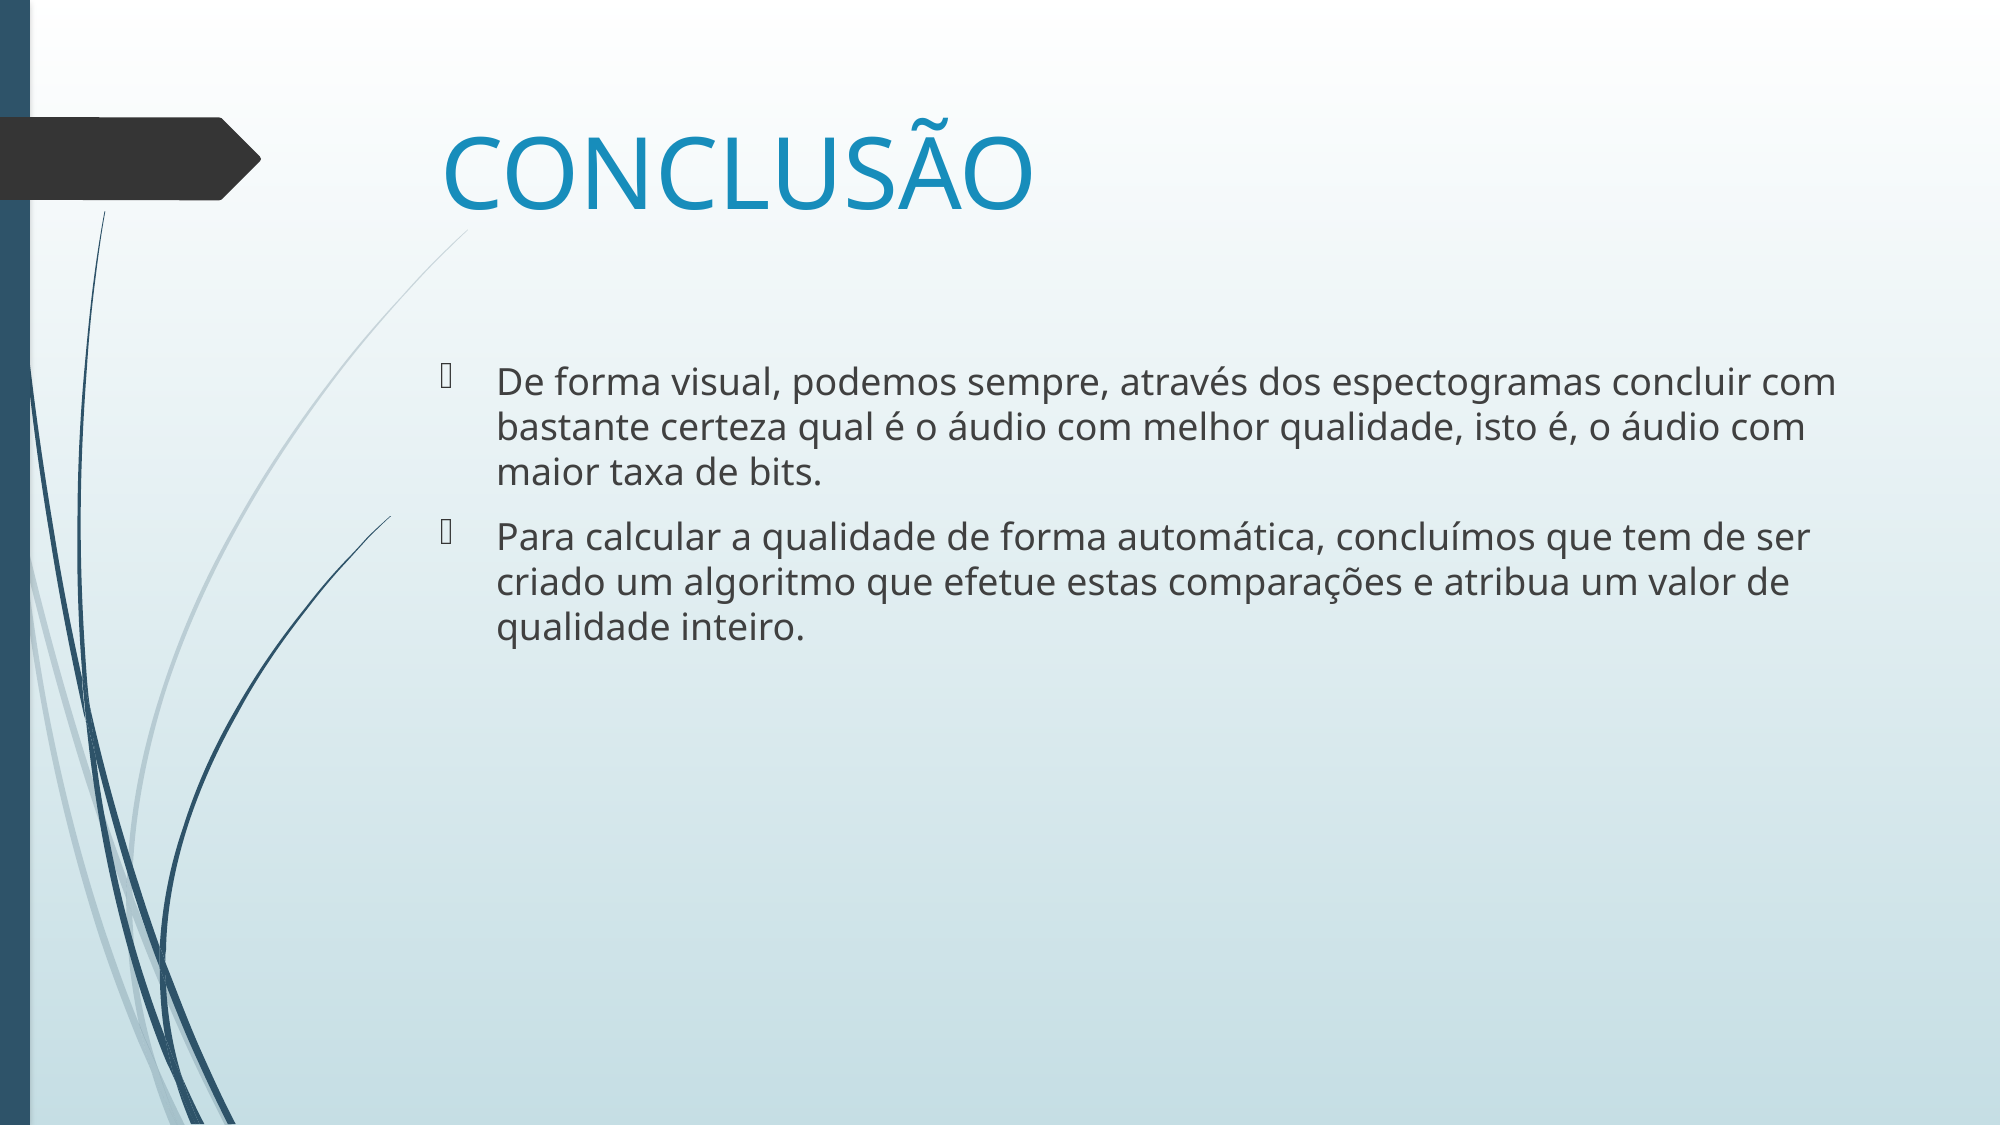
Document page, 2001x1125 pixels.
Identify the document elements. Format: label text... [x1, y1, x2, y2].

title CONCLUSÃO [425, 102, 1888, 313]
list De forma visual, podemos sempre, através dos espectogramas concluir com bastante certeza qual é o áudio com melhor qualidade, isto é, o áudio com maior taxa de bits. Para calcular a qualidade de forma automática, concluímos que tem de ser criado um algoritmo que efetue estas comparações e atribua um valor de qualidade inteiro. [424, 350, 1888, 970]
